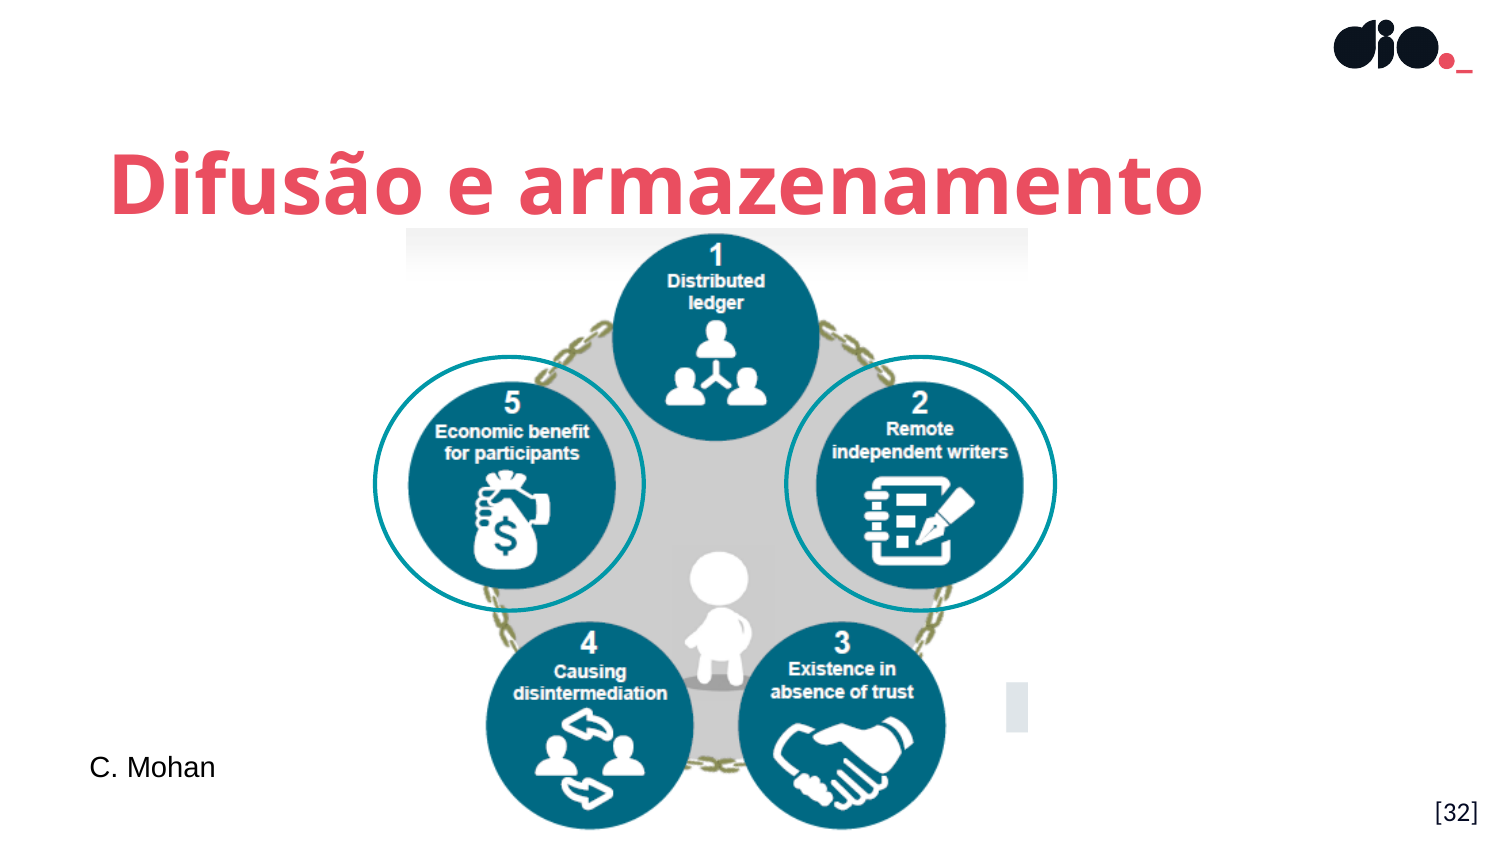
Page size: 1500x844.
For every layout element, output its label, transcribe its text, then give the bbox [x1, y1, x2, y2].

text_box [1032, 409, 1058, 559]
picture [406, 227, 1029, 837]
text_box [372, 405, 401, 563]
text_box Difusão e armazenamento [92, 104, 1408, 243]
text_box C. Mohan [74, 741, 401, 792]
slide_number [32] [1403, 779, 1494, 844]
picture [1333, 19, 1473, 74]
